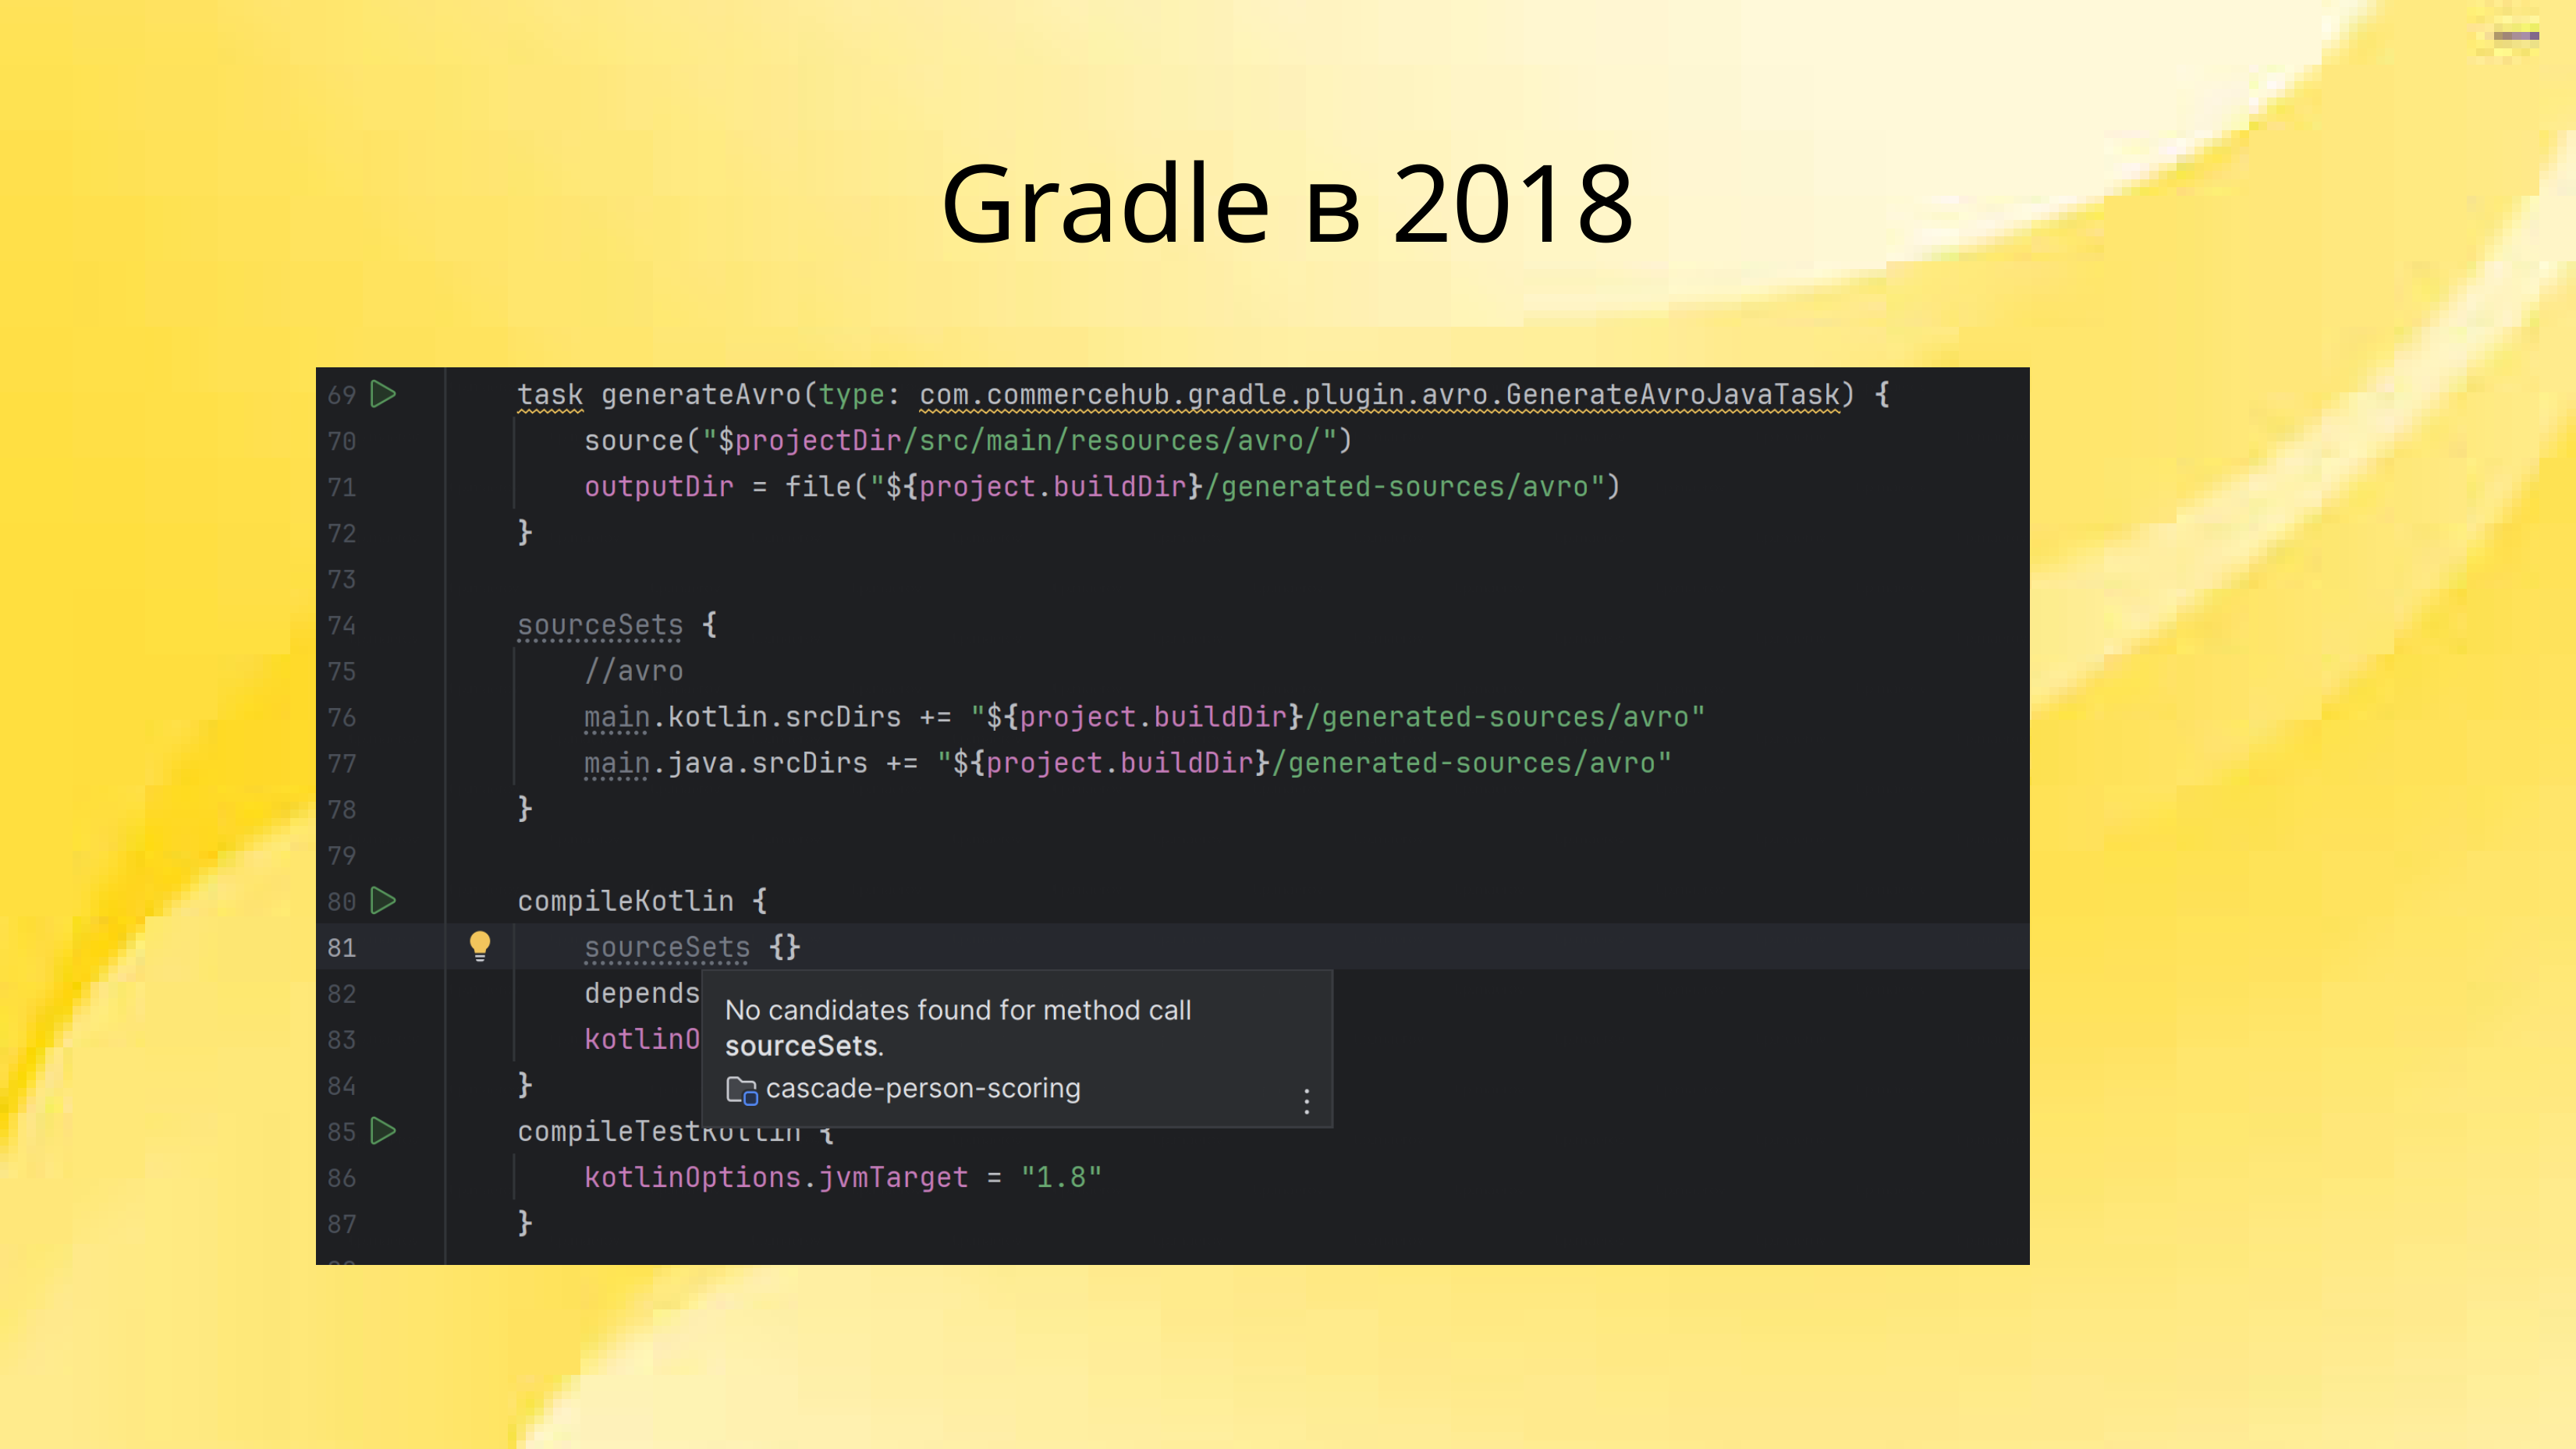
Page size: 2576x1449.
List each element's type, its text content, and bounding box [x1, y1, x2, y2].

picture [0, 0, 2576, 1449]
list Gradle в 2018 [443, 143, 2132, 316]
